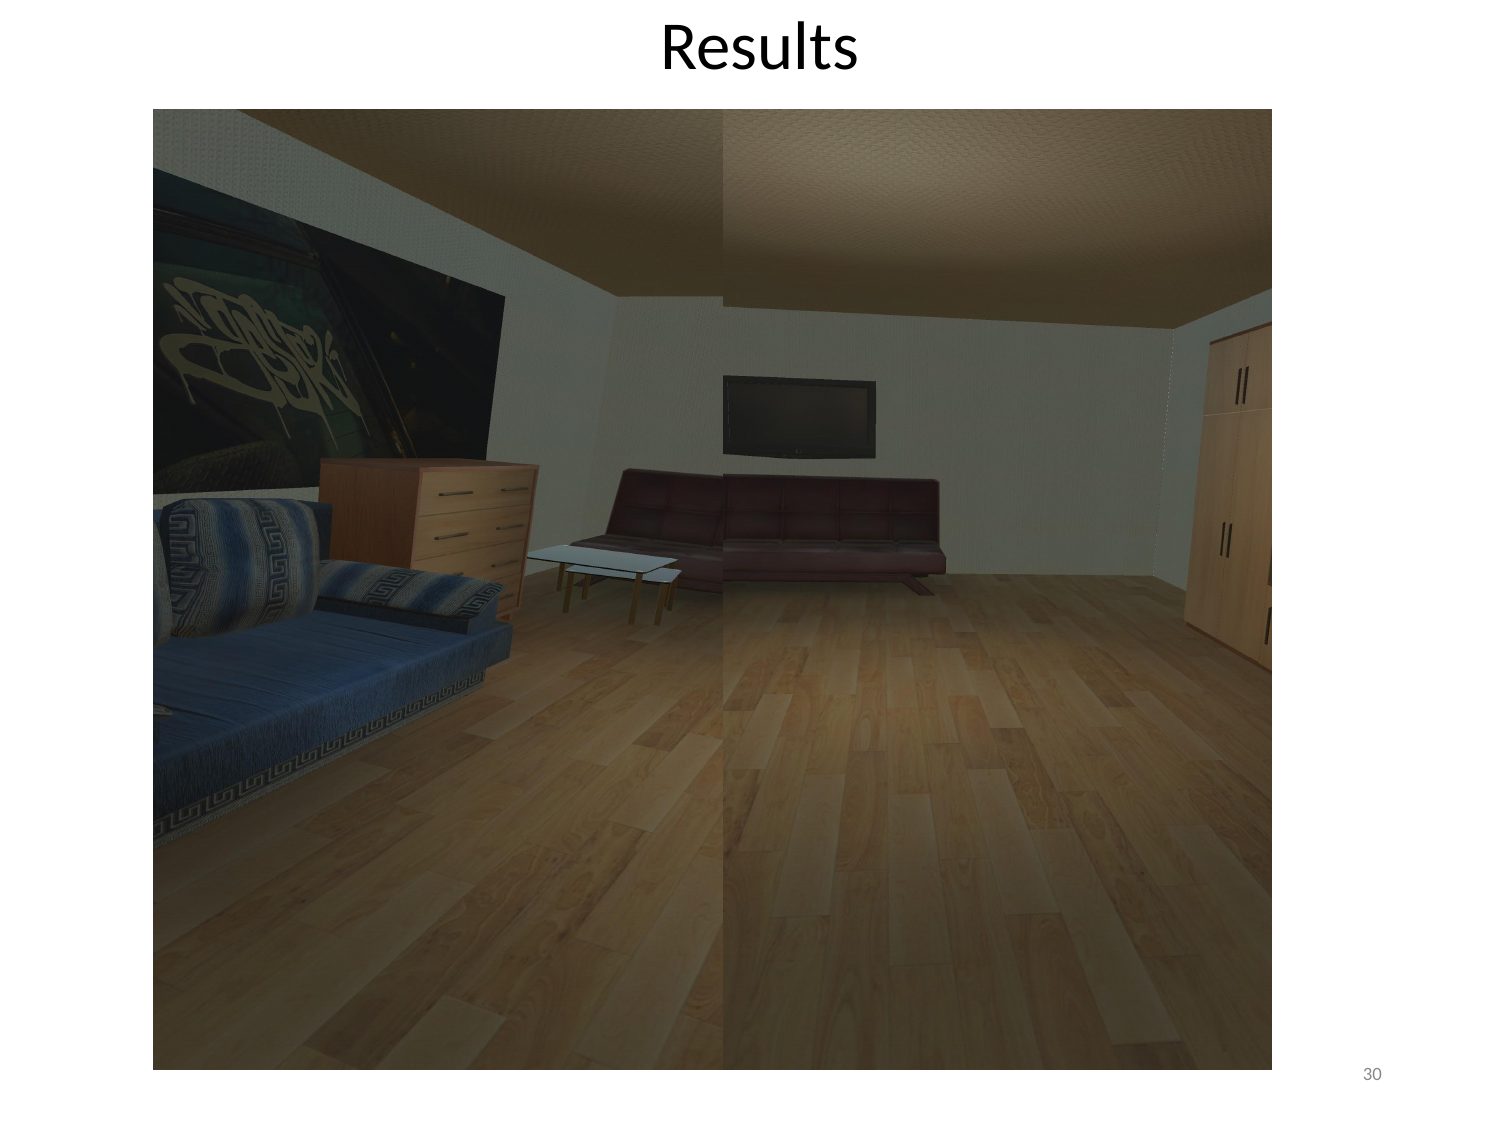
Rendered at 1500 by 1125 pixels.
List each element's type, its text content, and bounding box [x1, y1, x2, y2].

slide_number ‹#› [1059, 1042, 1397, 1103]
title Results [103, 0, 1397, 110]
picture [153, 108, 1272, 1070]
